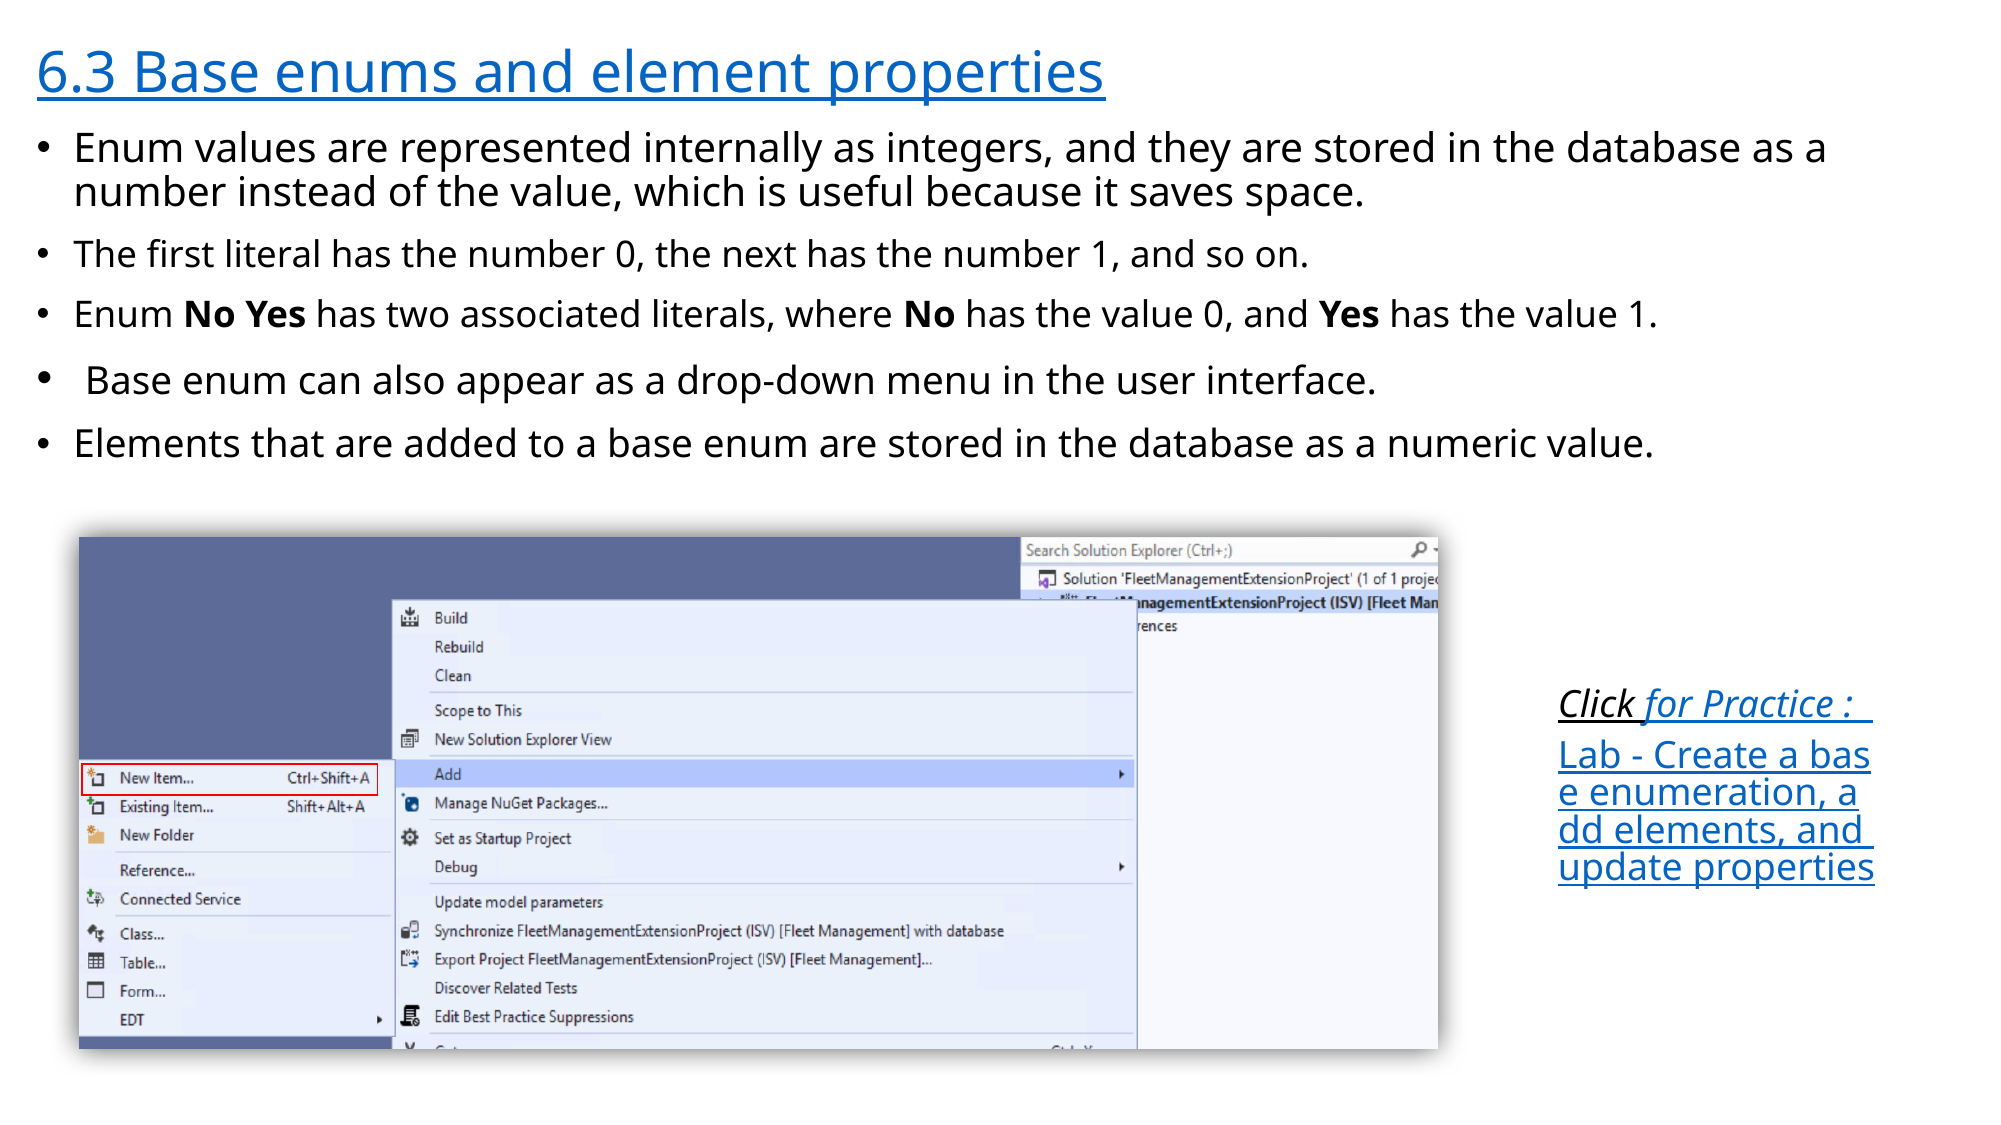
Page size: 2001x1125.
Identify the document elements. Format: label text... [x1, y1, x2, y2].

text_box Click for Practice : Lab - Create a base enumeration, add elements, and update properties [1543, 672, 1896, 789]
picture [79, 537, 1438, 1050]
list 6.3 Base enums and element properties Enum values are represented internally as integers, and they are stored in the database as a number instead of the value, which is useful because it saves space. The first literal has the number 0, the next has the number 1, and so on. Enum No Yes has two associated literals, where No has the value 0, and Yes has the value 1. Base enum can also appear as a drop-down menu in the user interface. Elements that are added to a base enum are stored in the database as a numeric value. [21, 28, 1973, 478]
